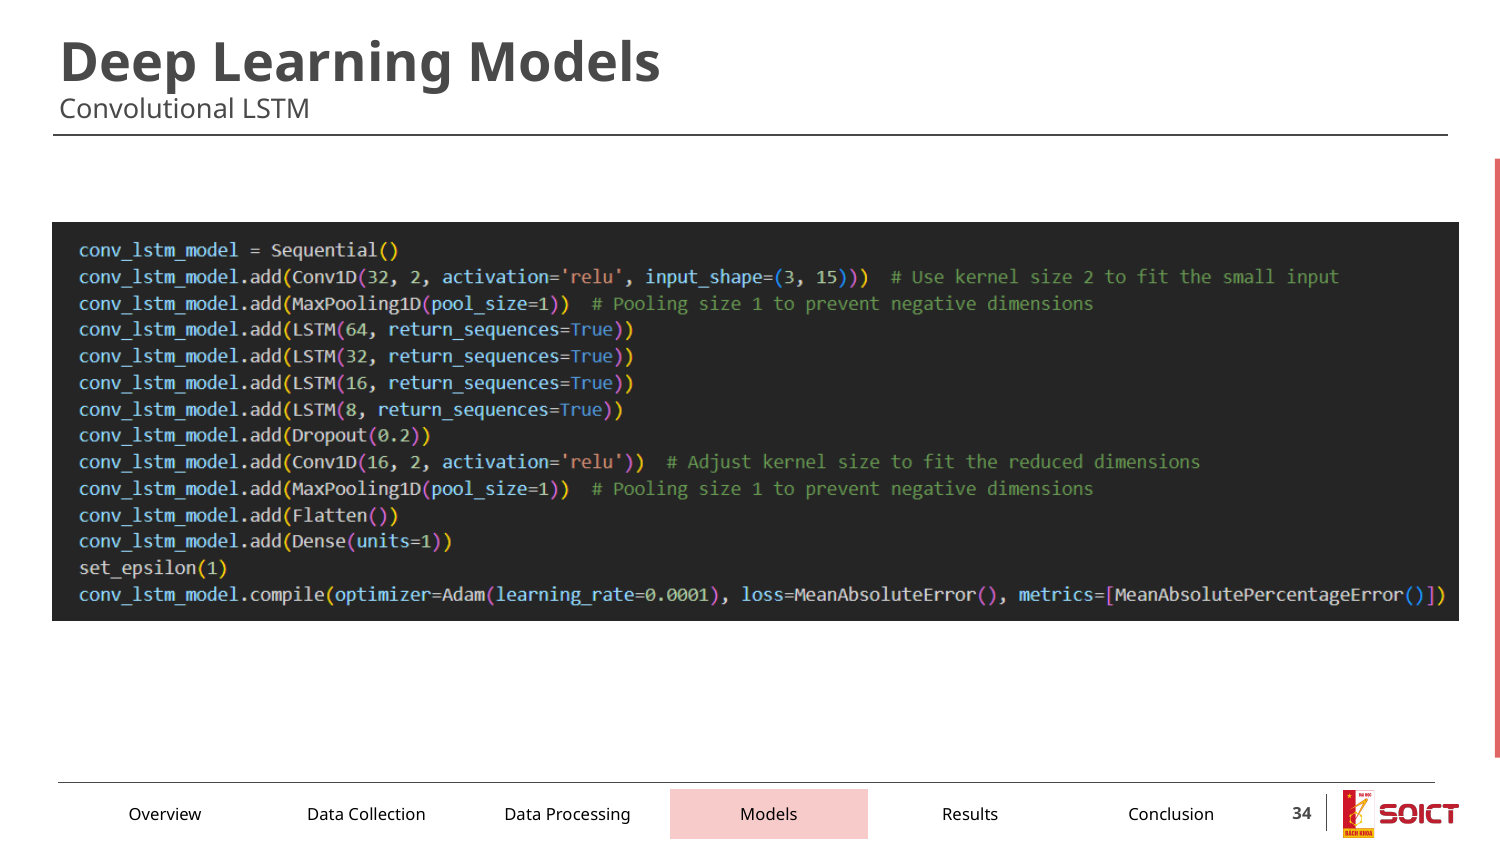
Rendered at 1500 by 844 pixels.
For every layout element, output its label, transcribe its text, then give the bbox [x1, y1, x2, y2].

table_header Results [871, 791, 1070, 839]
text_box Deep Learning Models Convolutional LSTM [44, 2, 1439, 123]
picture [52, 222, 1460, 622]
table_header Data Processing [468, 791, 667, 839]
text_box 34 [1274, 791, 1327, 840]
picture [1342, 790, 1459, 838]
table_header Conclusion [1072, 791, 1271, 839]
table_header Overview [66, 791, 265, 839]
table_header Models [670, 791, 868, 839]
table_header Data Collection [267, 791, 466, 839]
